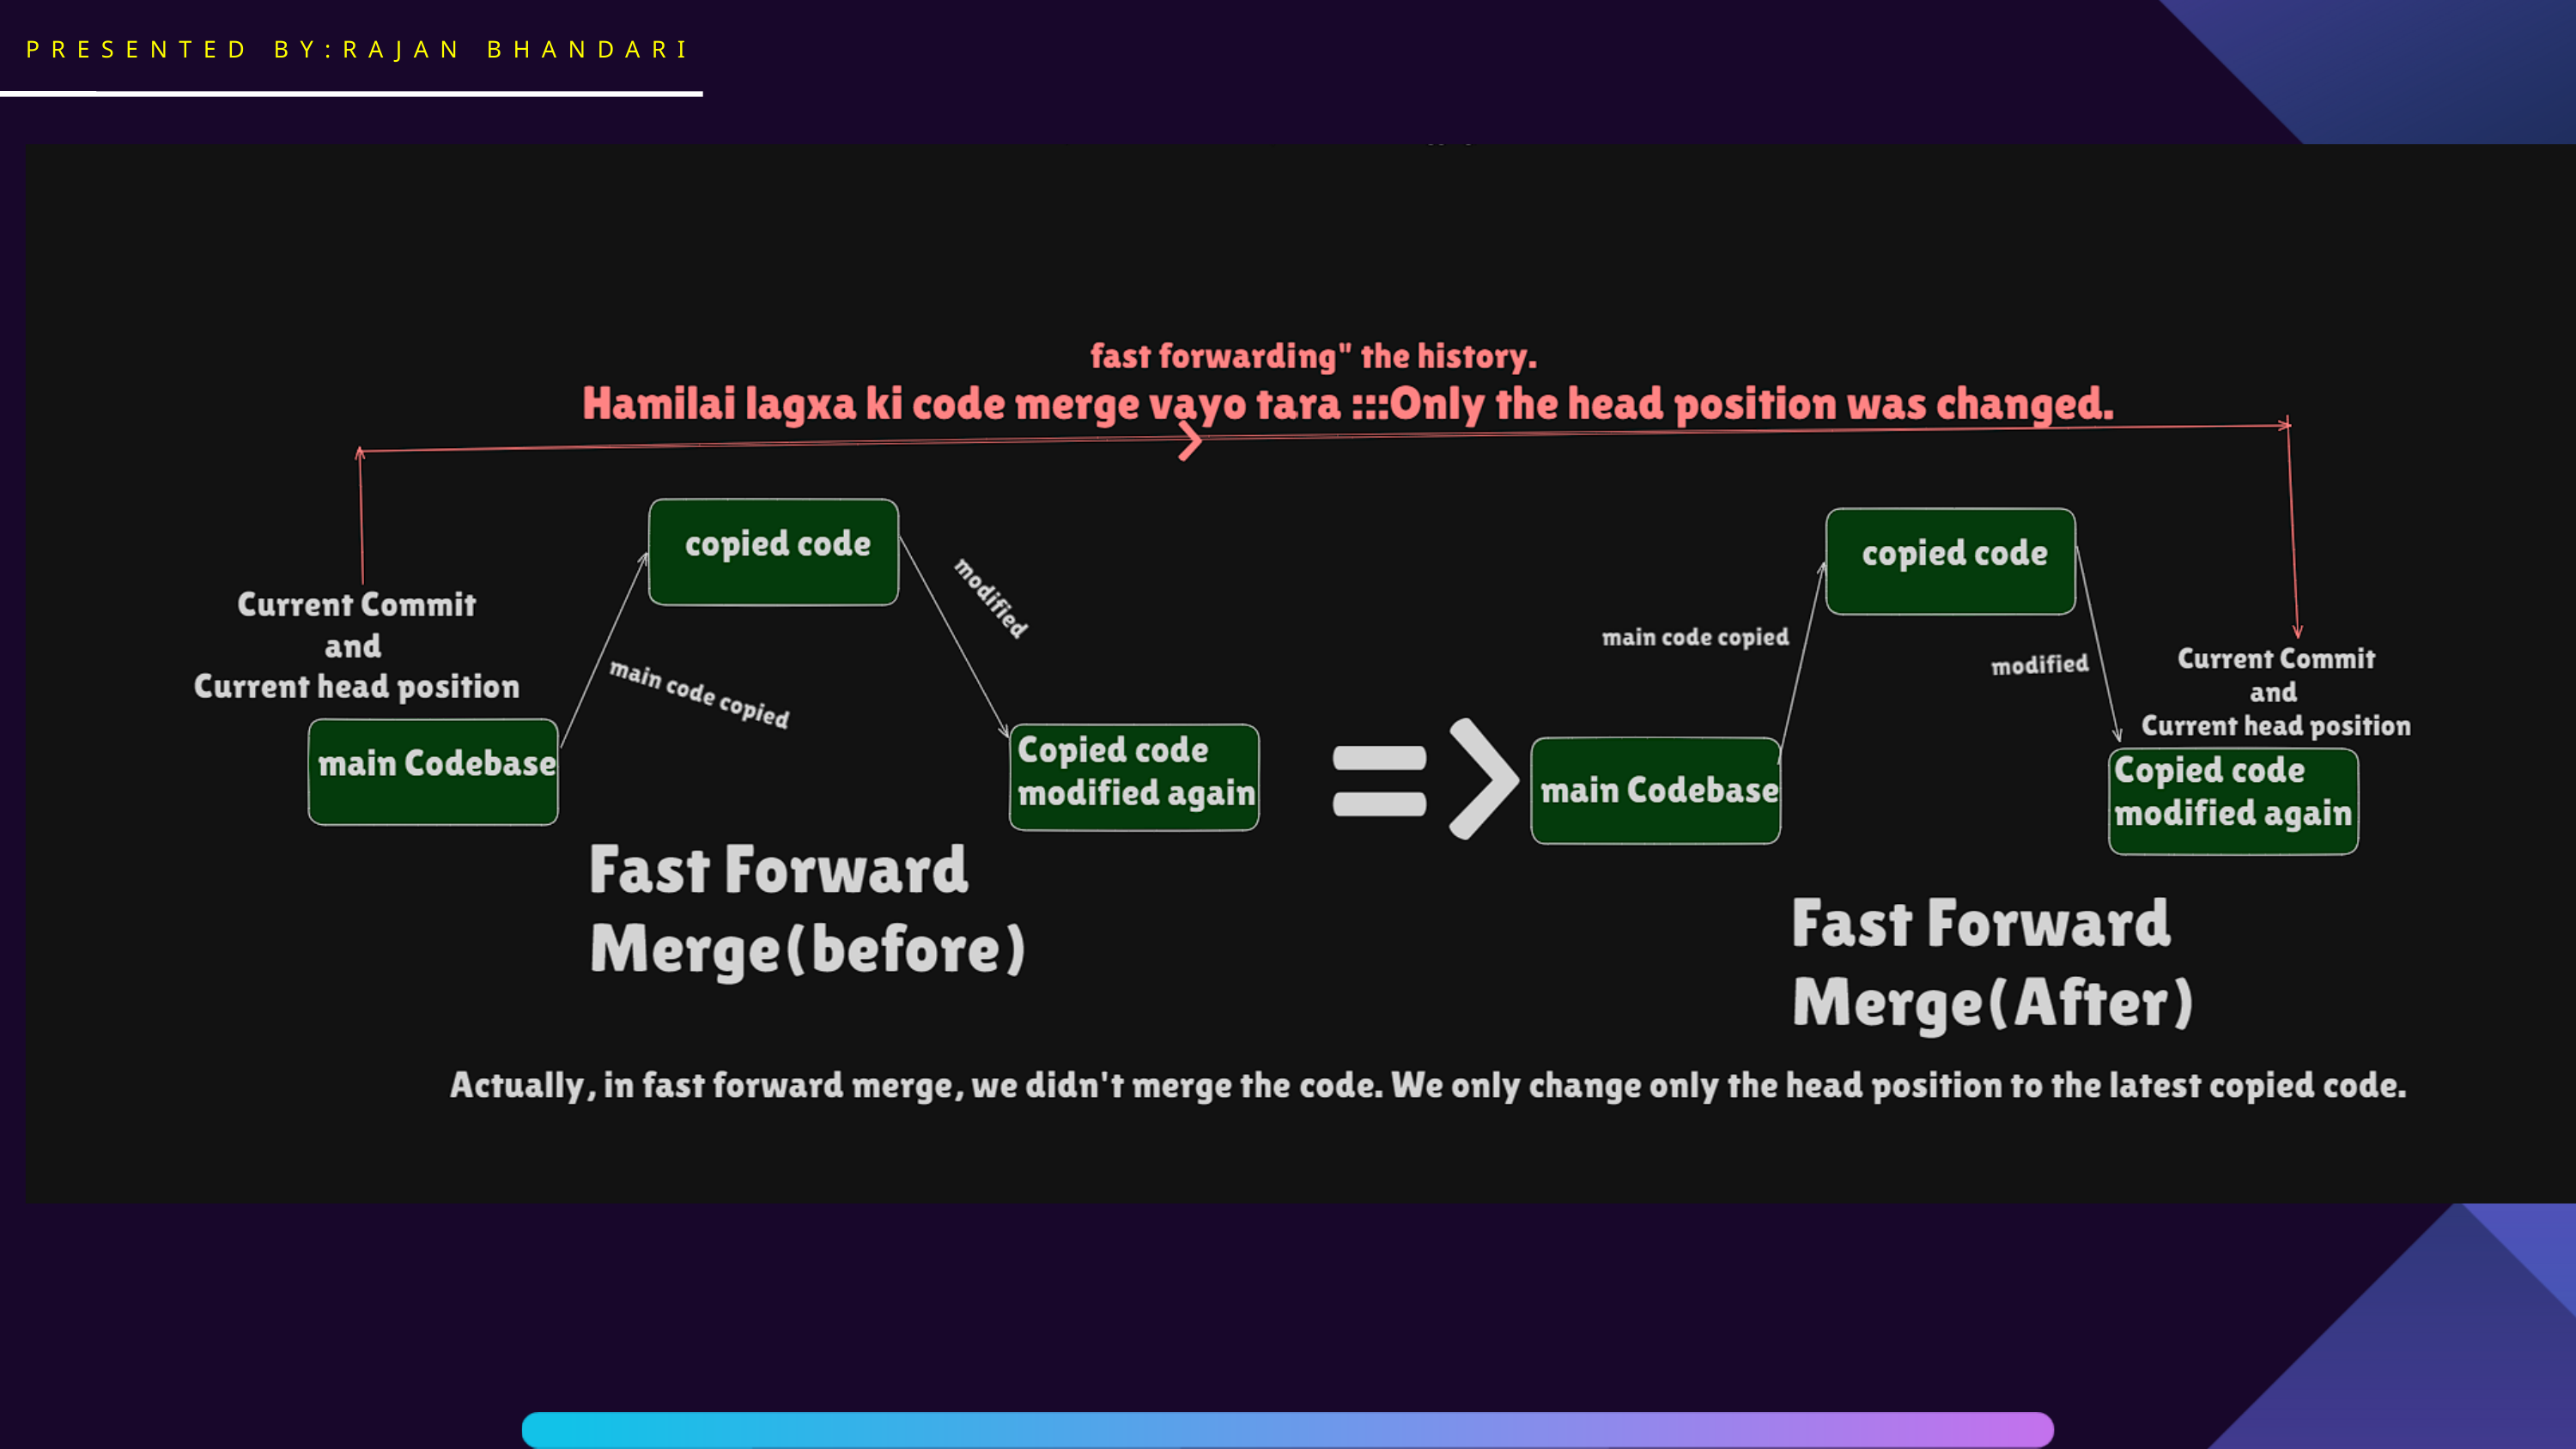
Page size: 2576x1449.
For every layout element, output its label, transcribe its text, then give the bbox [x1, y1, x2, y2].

text_box [521, 1412, 1710, 1449]
text_box [1710, 0, 2576, 144]
text_box PRESENTED BY:RAJAN BHANDARI [25, 36, 728, 63]
text_box [25, 144, 2576, 1203]
text_box [1710, 1203, 2576, 1449]
